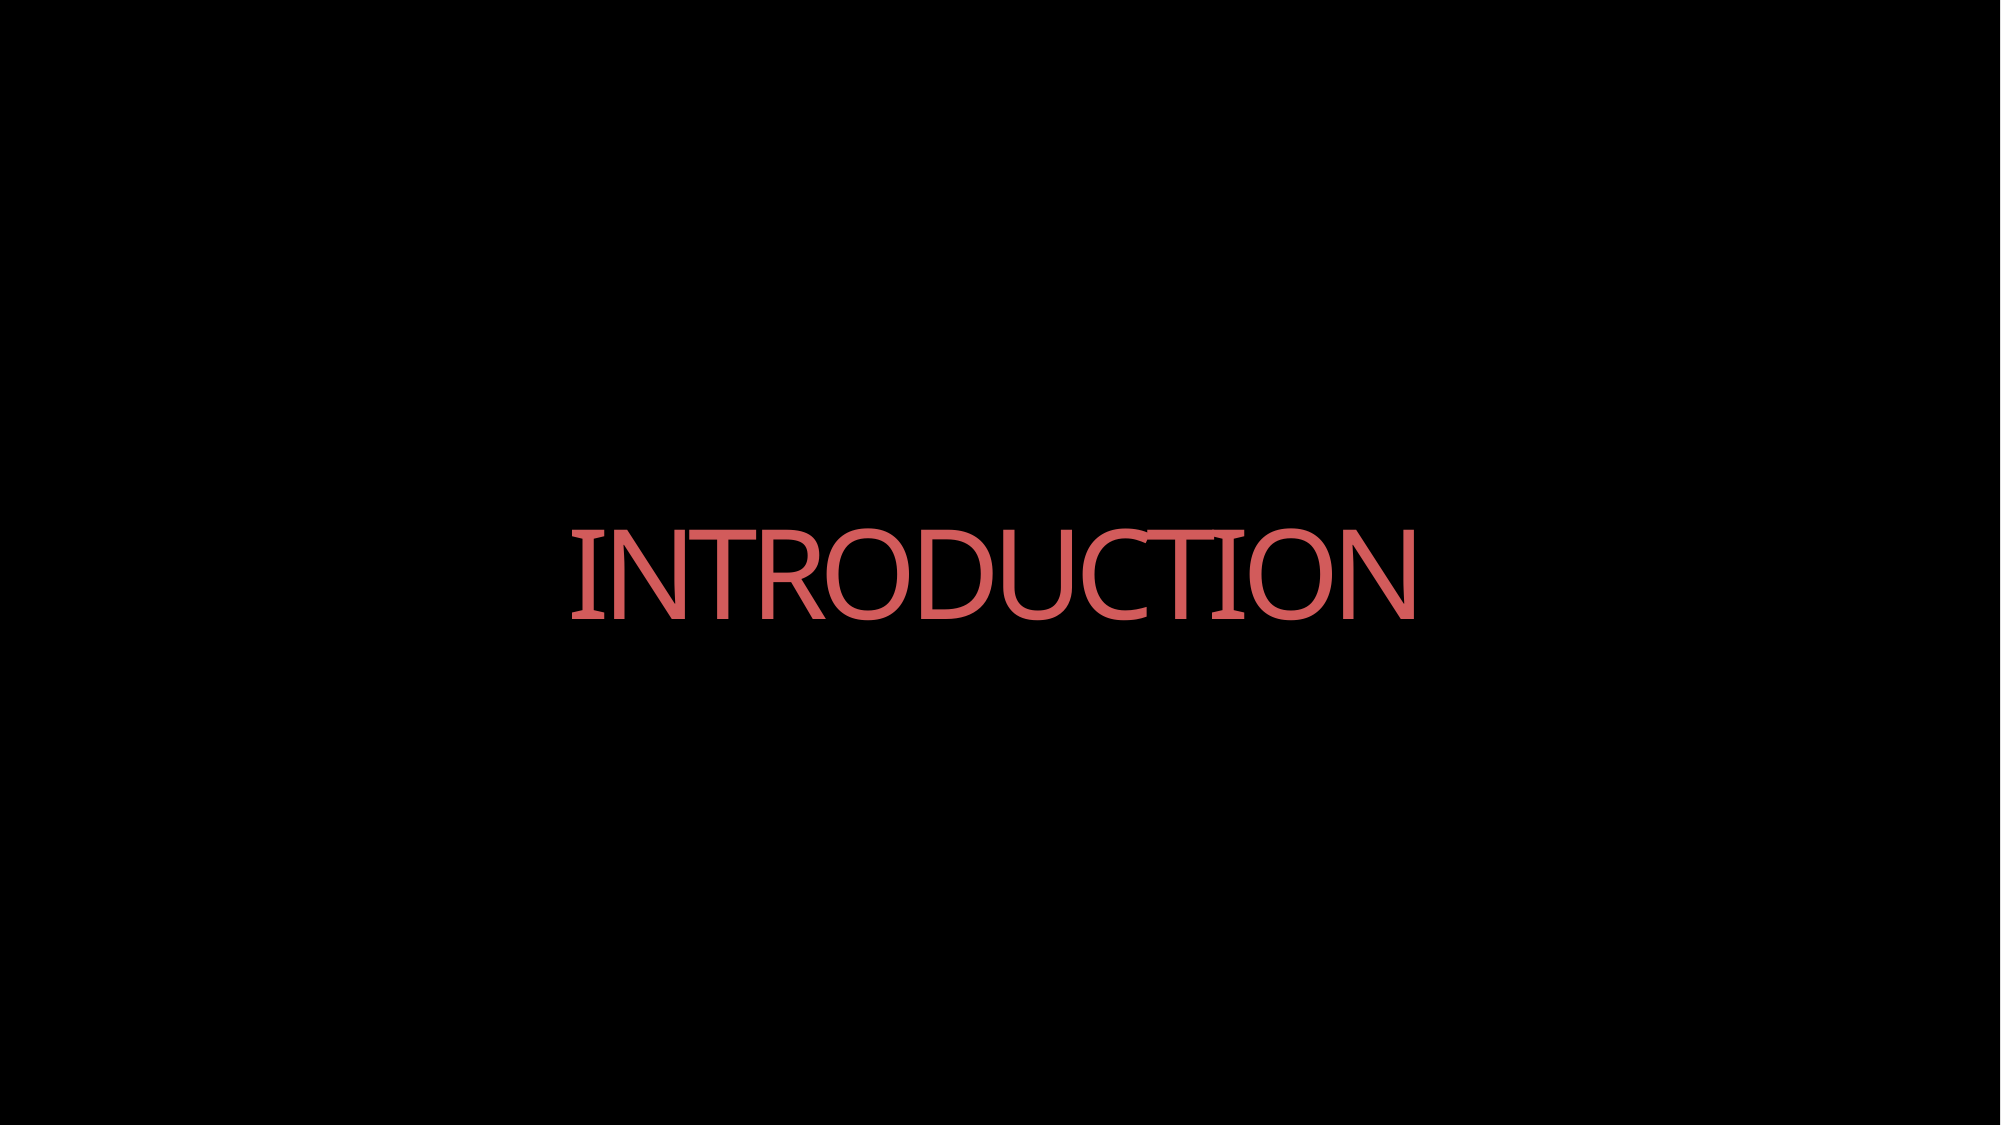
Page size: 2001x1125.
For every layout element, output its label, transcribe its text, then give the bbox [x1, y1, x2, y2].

title INTRODUCTION [565, 492, 1435, 683]
